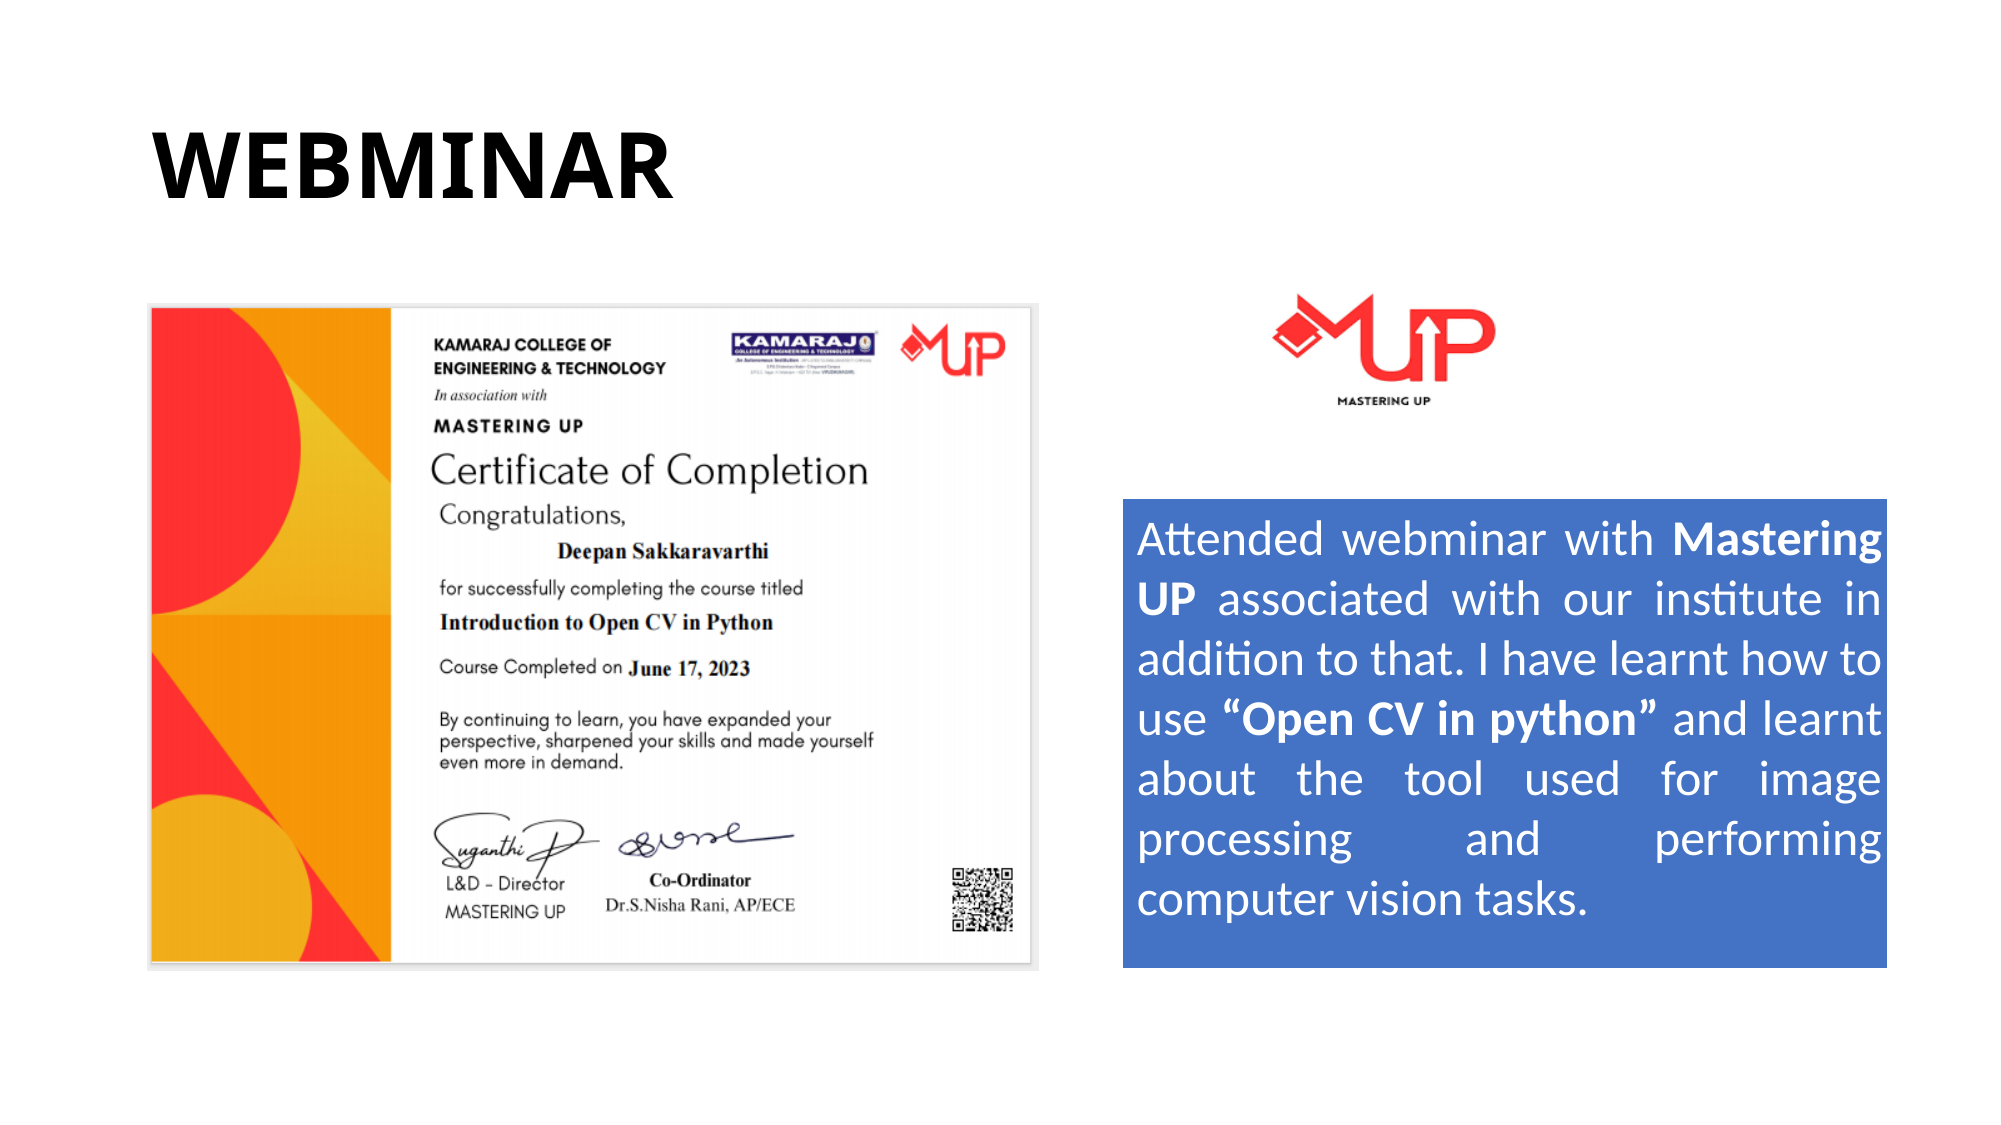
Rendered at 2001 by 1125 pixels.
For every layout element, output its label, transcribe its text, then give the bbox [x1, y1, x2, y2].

text_box Attended webminar with Mastering UP associated with our institute in addition to that. I have learnt how to use “Open CV in python” and learnt about the tool used for image processing and performing computer vision tasks. [1122, 498, 1898, 679]
title WEBMINAR [137, 59, 1863, 278]
picture [1226, 222, 1542, 481]
picture [147, 303, 1039, 971]
table_header [1123, 679, 1887, 968]
